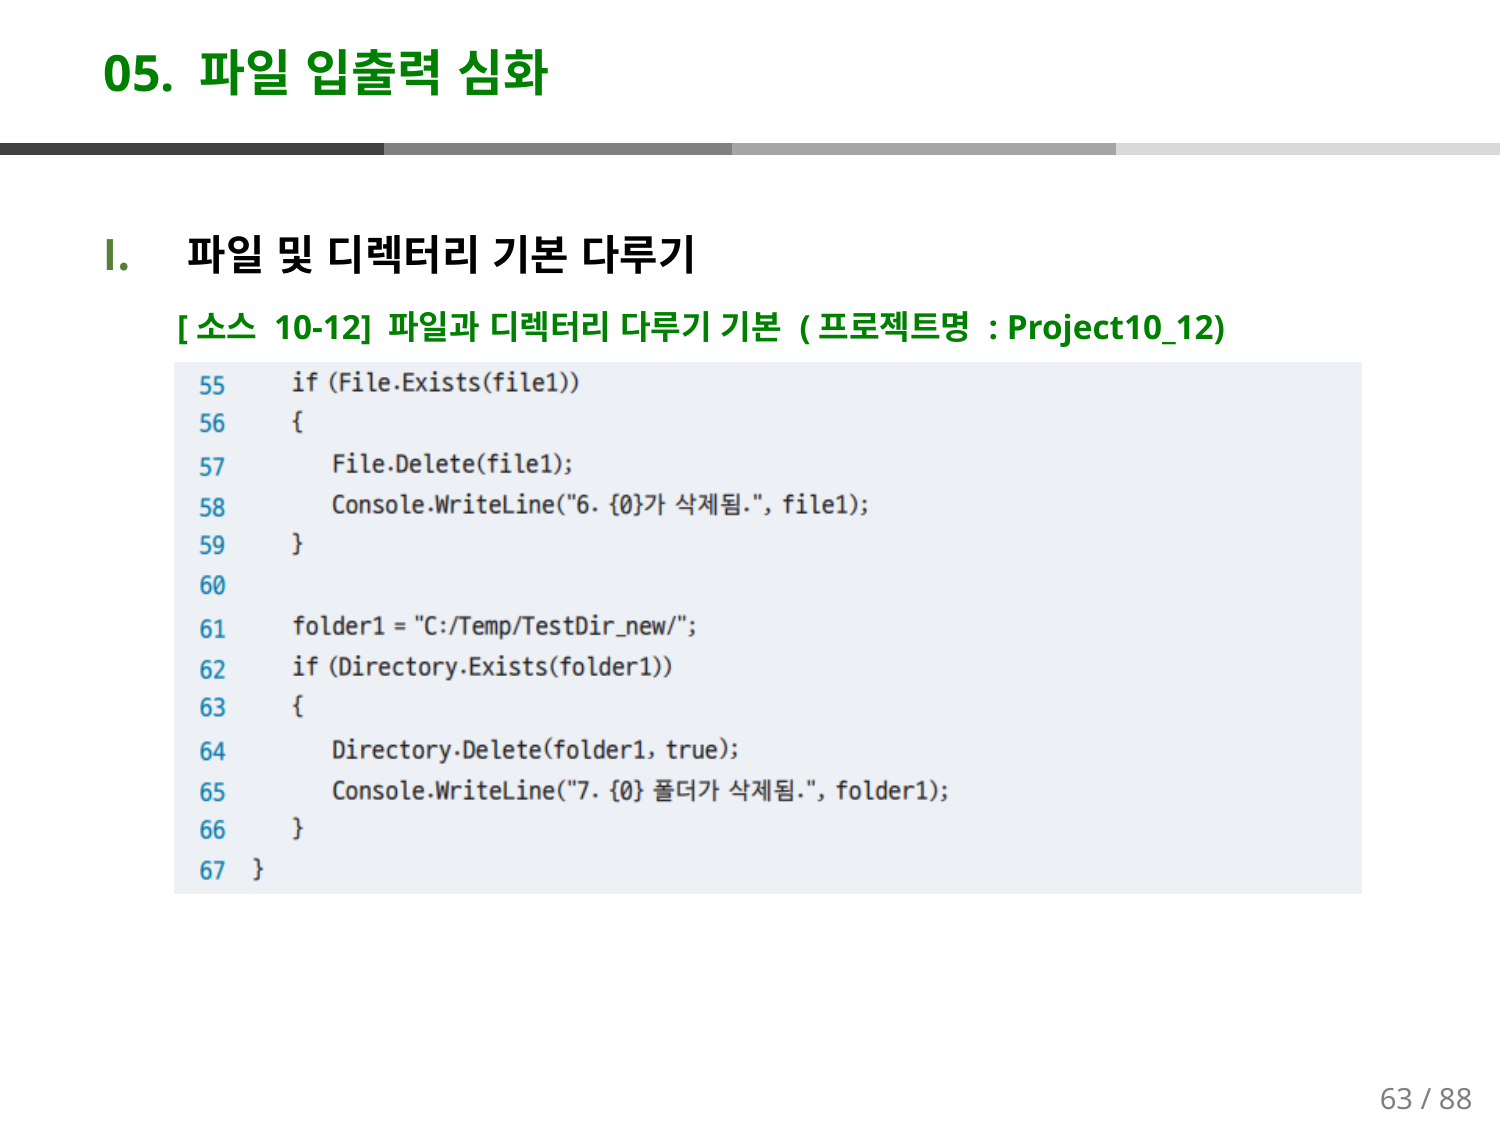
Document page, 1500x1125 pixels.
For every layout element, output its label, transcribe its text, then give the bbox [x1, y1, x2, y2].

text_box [174, 362, 1362, 894]
title 05. 파일 입출력 심화 [88, 30, 1400, 121]
list 파일 및 디렉터리 기본 다루기 [소스 10-12] 파일과 디렉터리 다루기 기본 (프로젝트명 : Project10_12) [88, 196, 1424, 1125]
